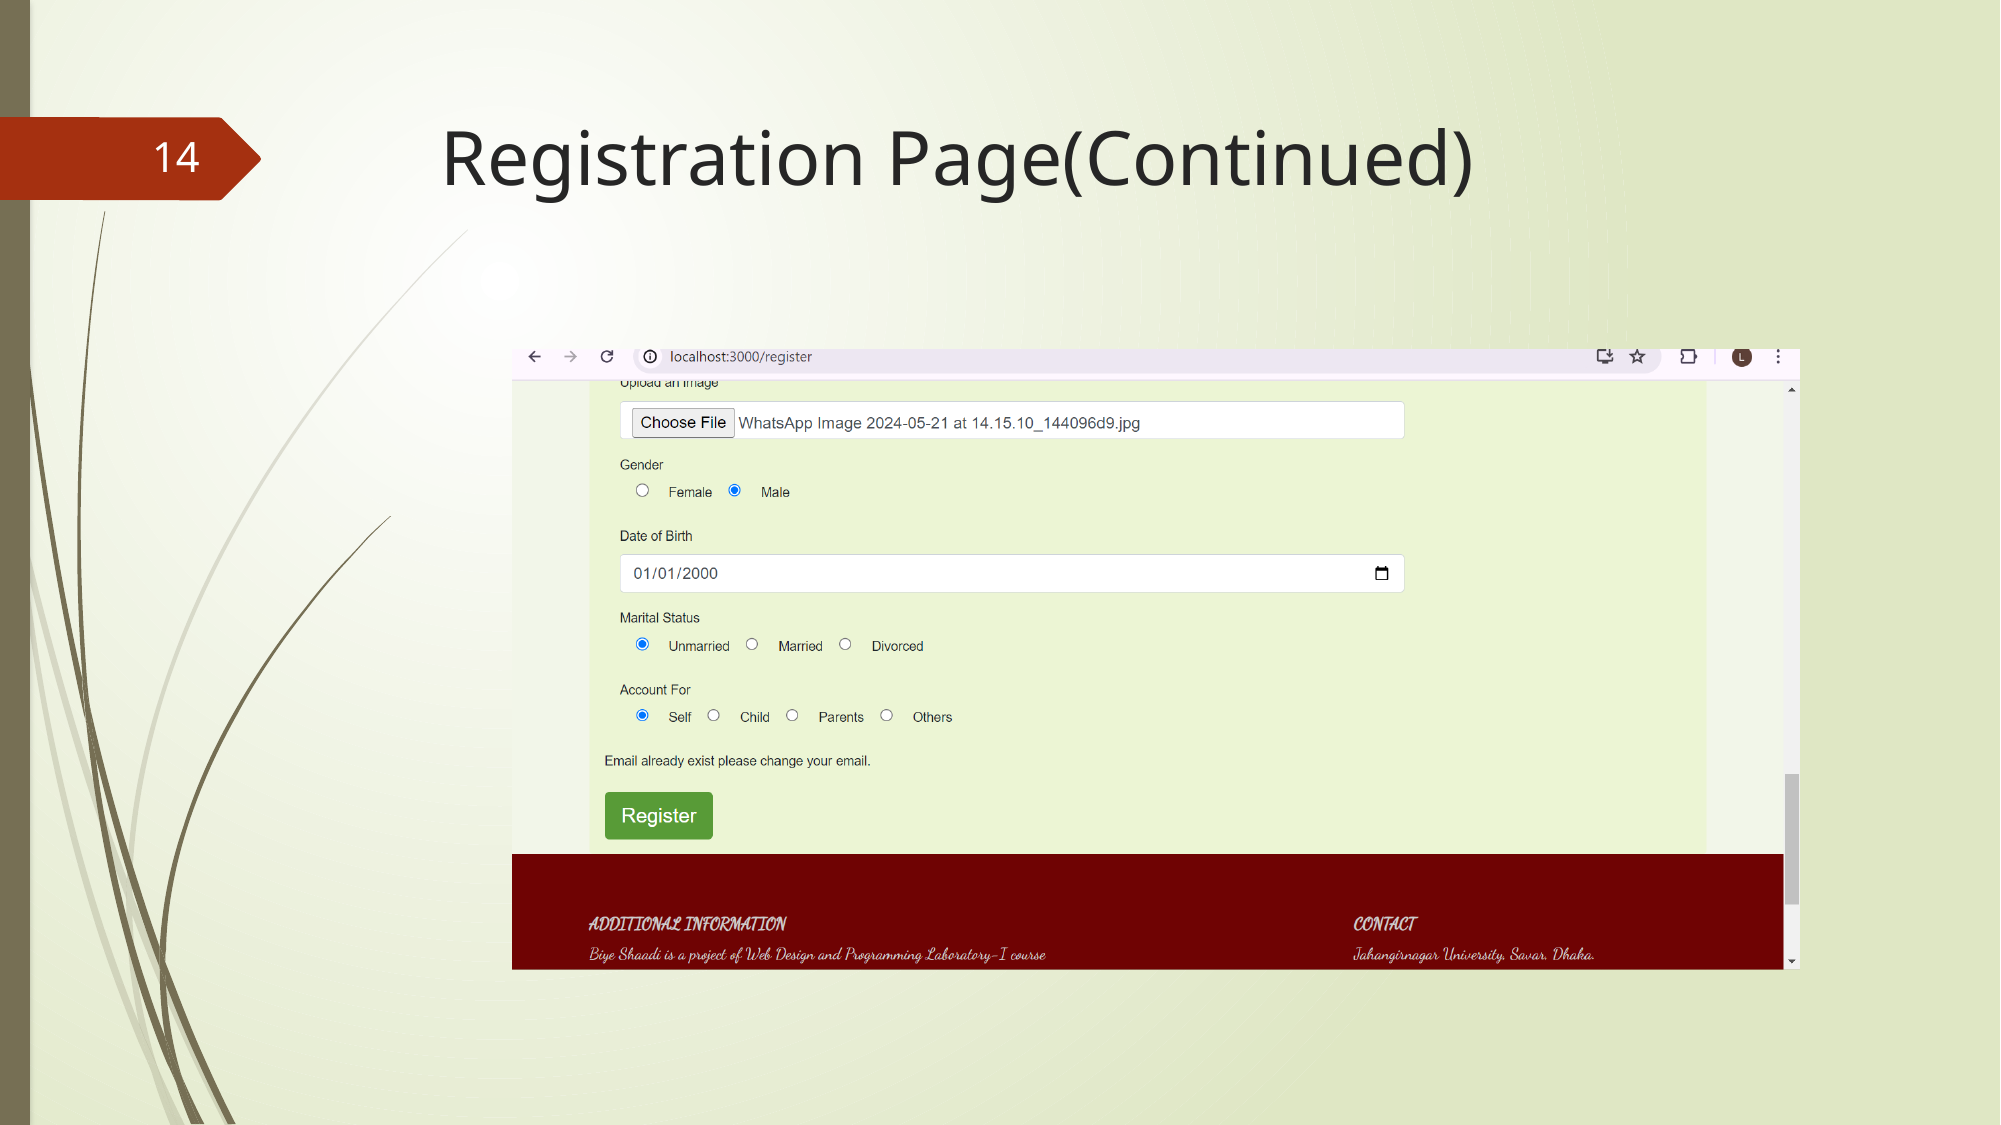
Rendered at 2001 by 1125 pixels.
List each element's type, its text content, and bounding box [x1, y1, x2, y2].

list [512, 349, 1800, 971]
slide_number 14 [87, 129, 216, 190]
title Registration Page(Continued) [425, 102, 1888, 313]
